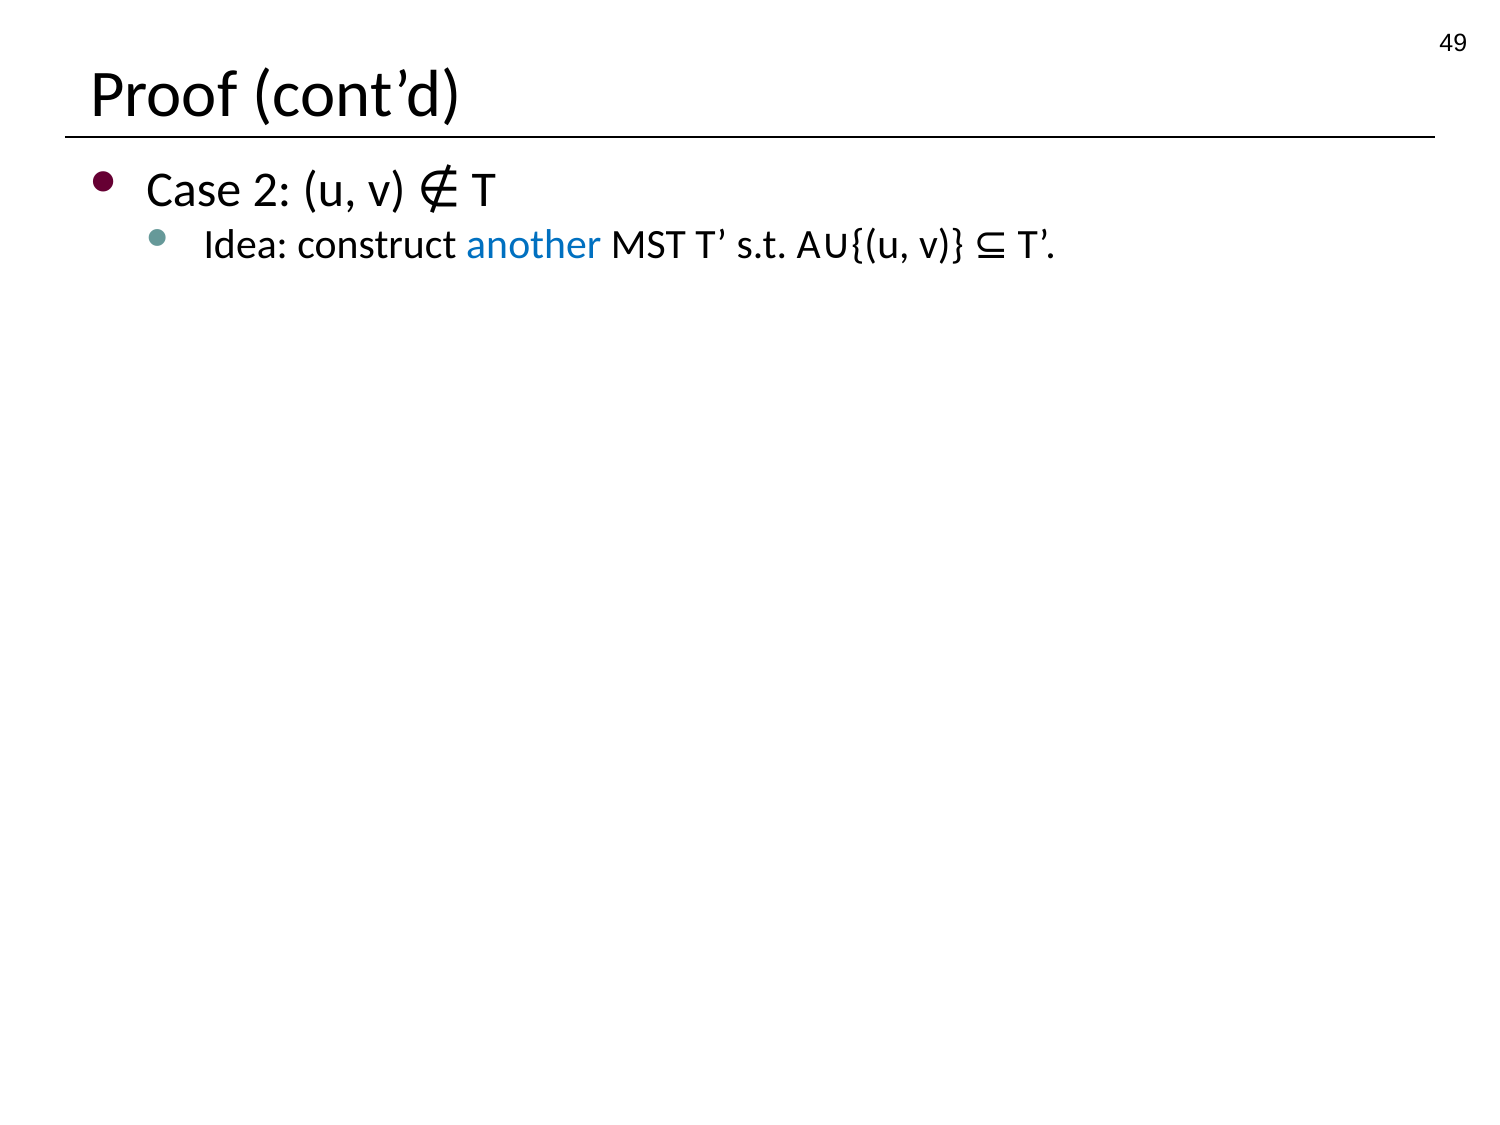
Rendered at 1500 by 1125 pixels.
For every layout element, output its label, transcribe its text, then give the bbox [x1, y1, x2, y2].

title Proof (cont’d) [75, 20, 1425, 138]
list Case 2: (u, v) ∉ T Idea: construct another MST T’ s.t. A∪{(u, v)} ⊆ T’. [75, 148, 1425, 1094]
slide_number 49 [1131, 18, 1483, 62]
